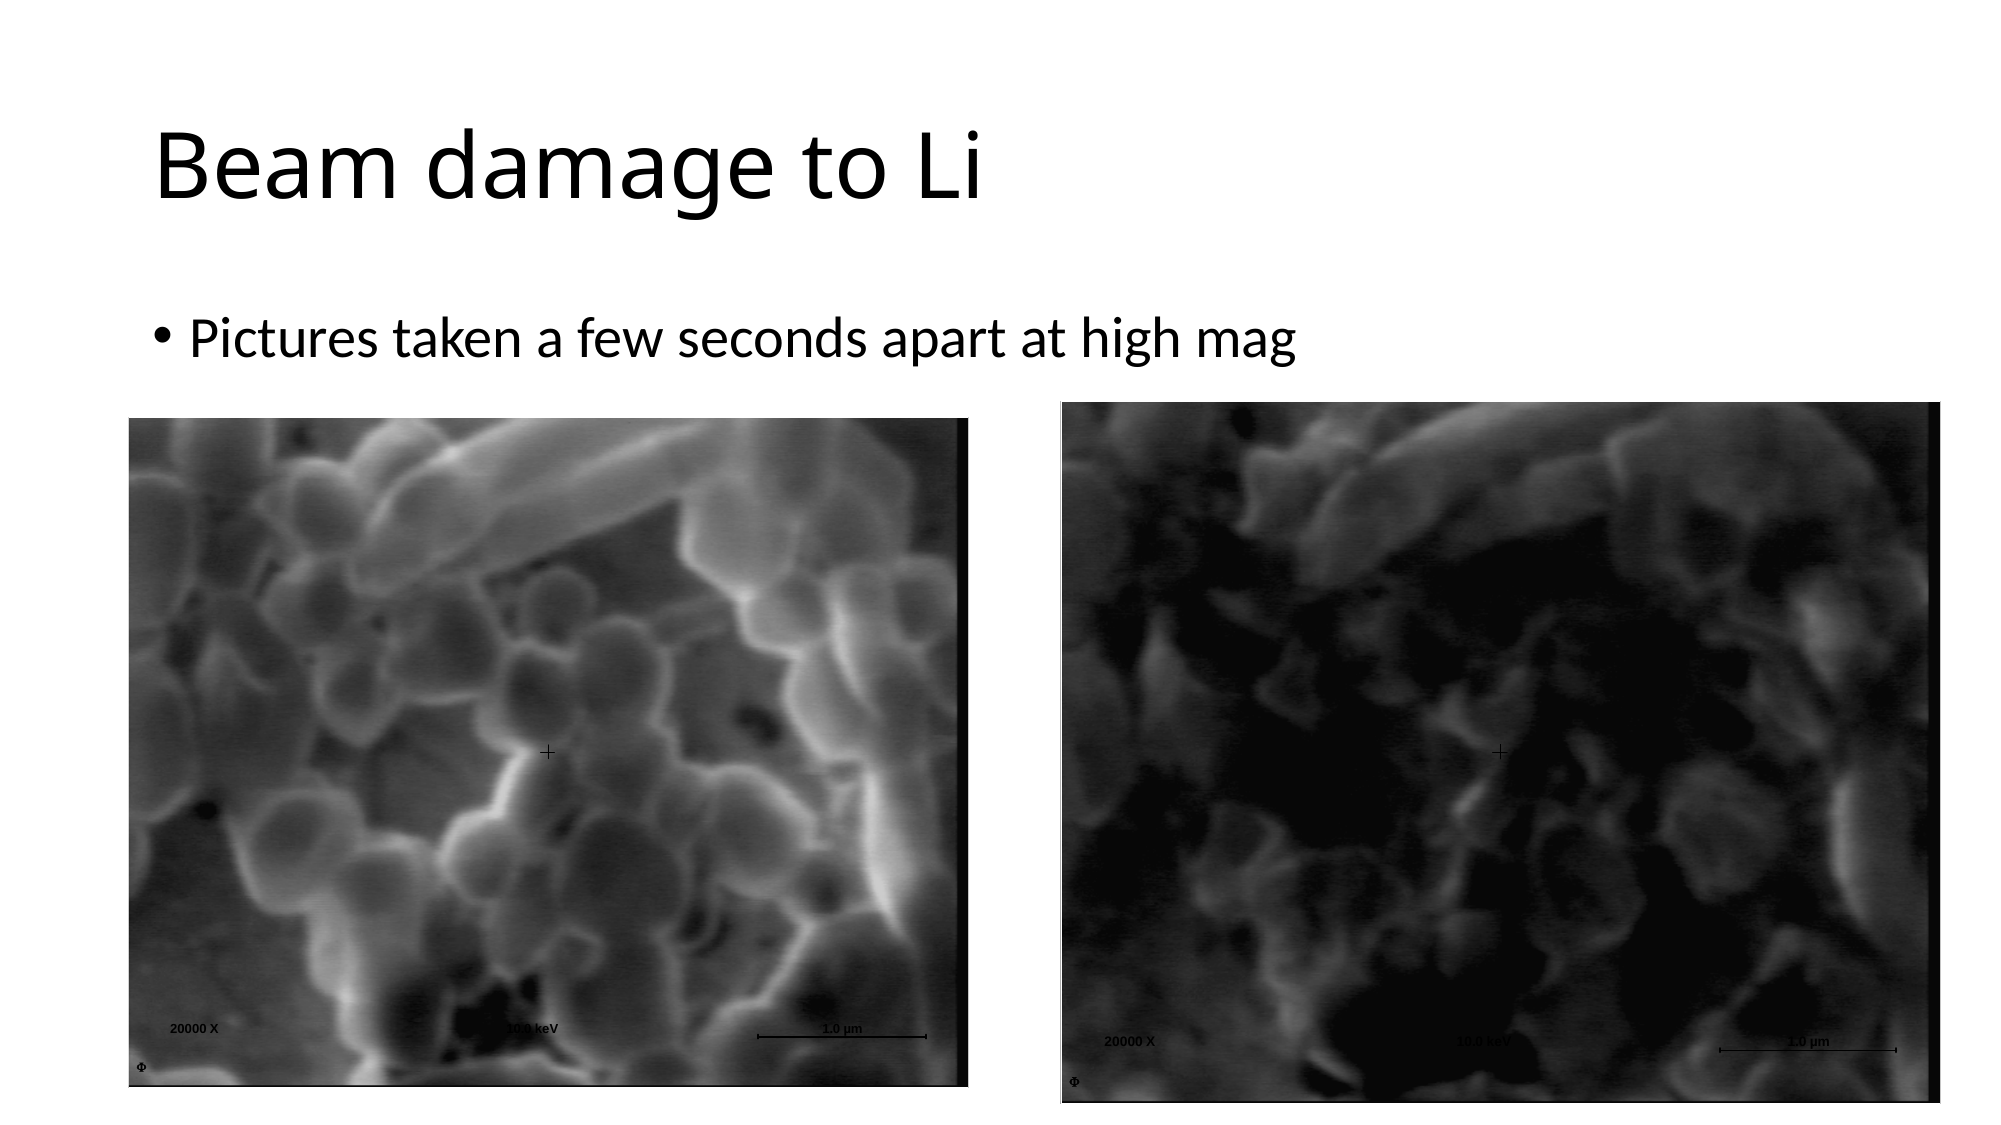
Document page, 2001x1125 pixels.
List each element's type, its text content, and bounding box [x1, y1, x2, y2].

picture [128, 417, 969, 1088]
title Beam damage to Li [137, 59, 1863, 278]
list Pictures taken a few seconds apart at high mag [137, 299, 1863, 1014]
picture [1060, 401, 1941, 1104]
